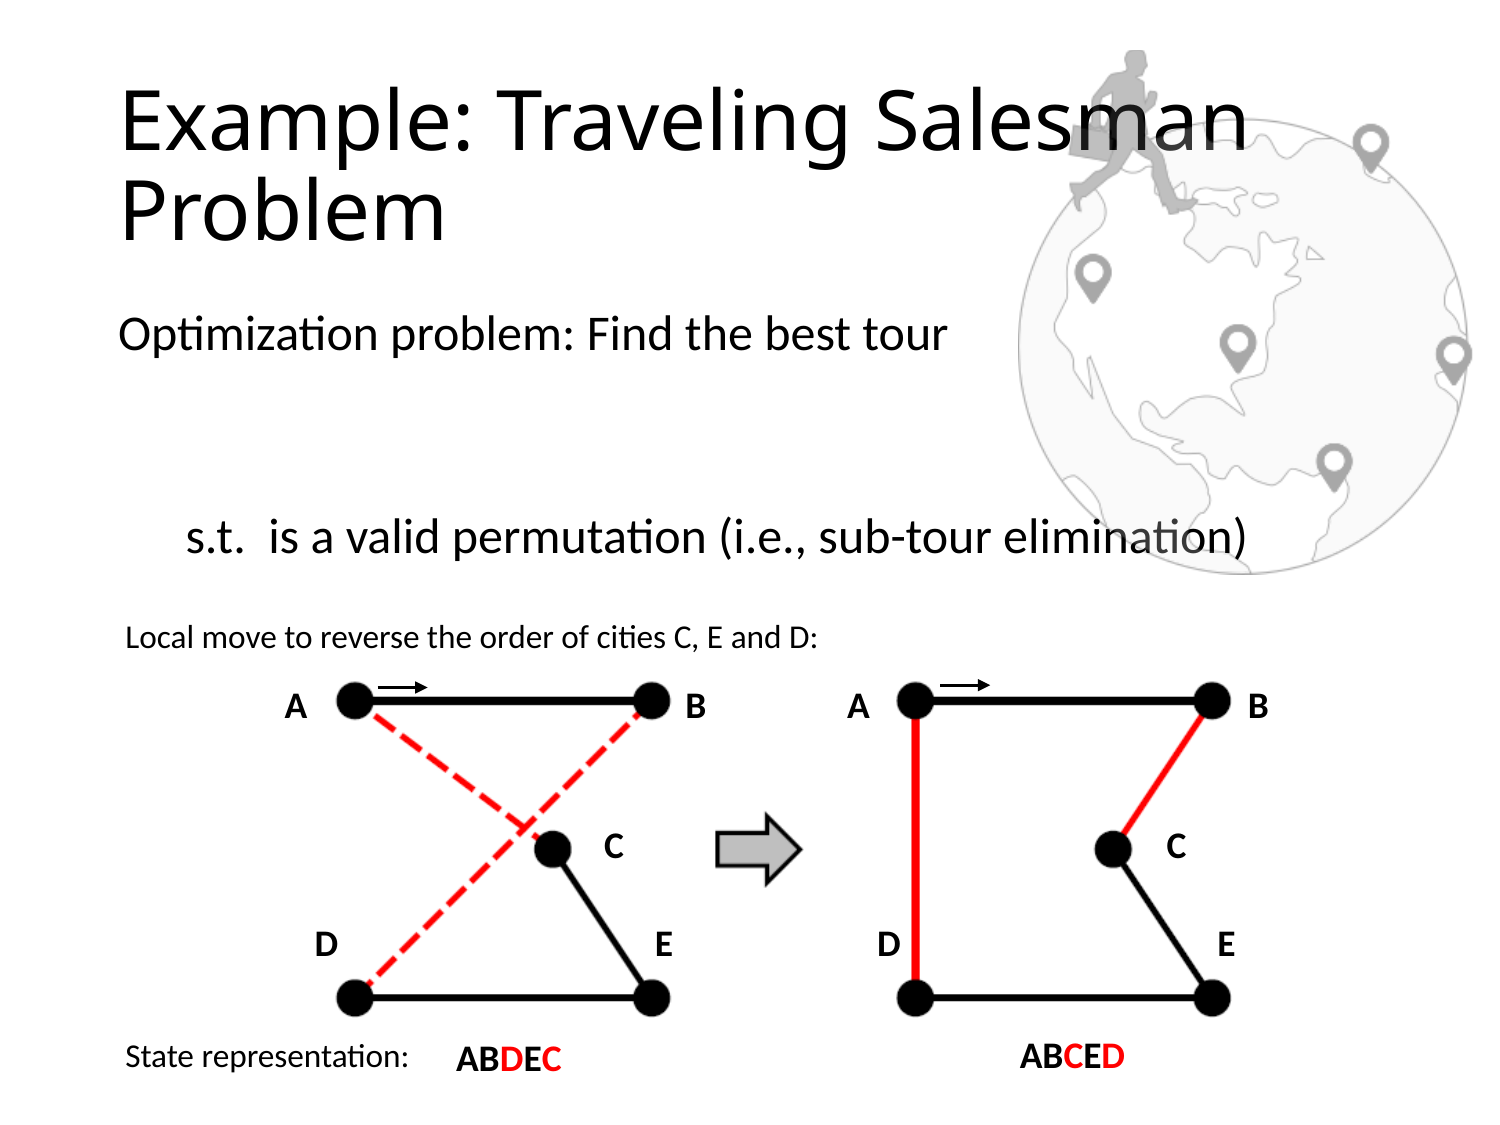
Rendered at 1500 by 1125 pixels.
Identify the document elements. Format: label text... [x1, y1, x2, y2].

text_box A [269, 673, 322, 734]
text_box B [1261, 673, 1284, 734]
title Example: Traveling Salesman Problem [103, 59, 1018, 278]
text_box ABDEC [441, 1047, 577, 1087]
picture [322, 661, 1261, 1047]
picture [1018, 49, 1488, 575]
text_box Local move to reverse the order of cities C, E and D: [110, 607, 835, 663]
text_box D [299, 911, 322, 972]
text_box ABCED [1005, 1047, 1141, 1084]
text_box State representation: [110, 1026, 426, 1082]
